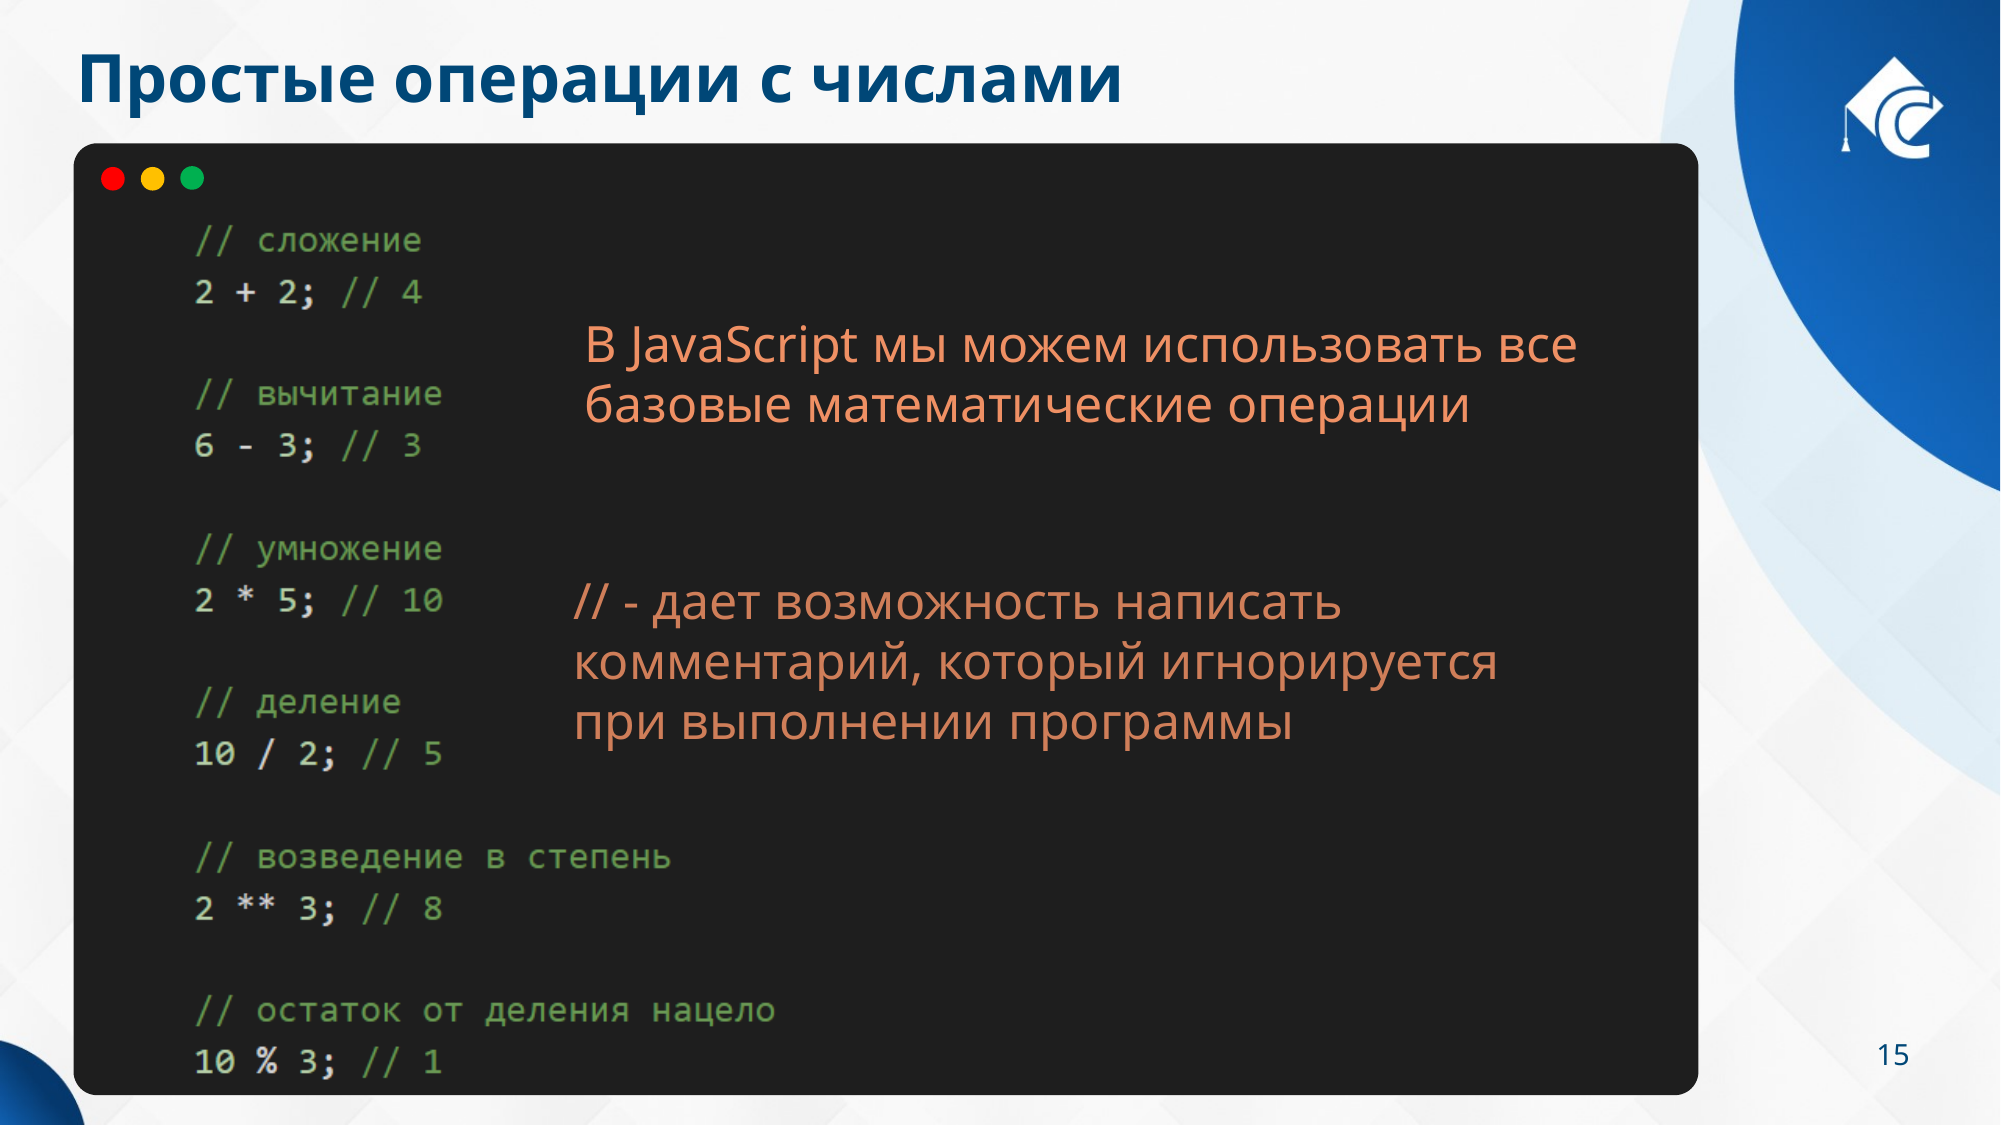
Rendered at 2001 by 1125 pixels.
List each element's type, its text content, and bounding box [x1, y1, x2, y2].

picture [0, 0, 2001, 1125]
text_box [179, 165, 205, 191]
text_box В JavaScript мы можем использовать все базовые математические операции [829, 304, 1594, 440]
slide_number 15 [1806, 1026, 1925, 1086]
text_box [139, 165, 166, 192]
text_box // - дает возможность написать комментарий, который игнорируется при выполнении программы [829, 562, 1515, 758]
title Простые операции с числами [61, 29, 1597, 132]
text_box [100, 165, 126, 192]
text_box [72, 142, 1700, 1097]
